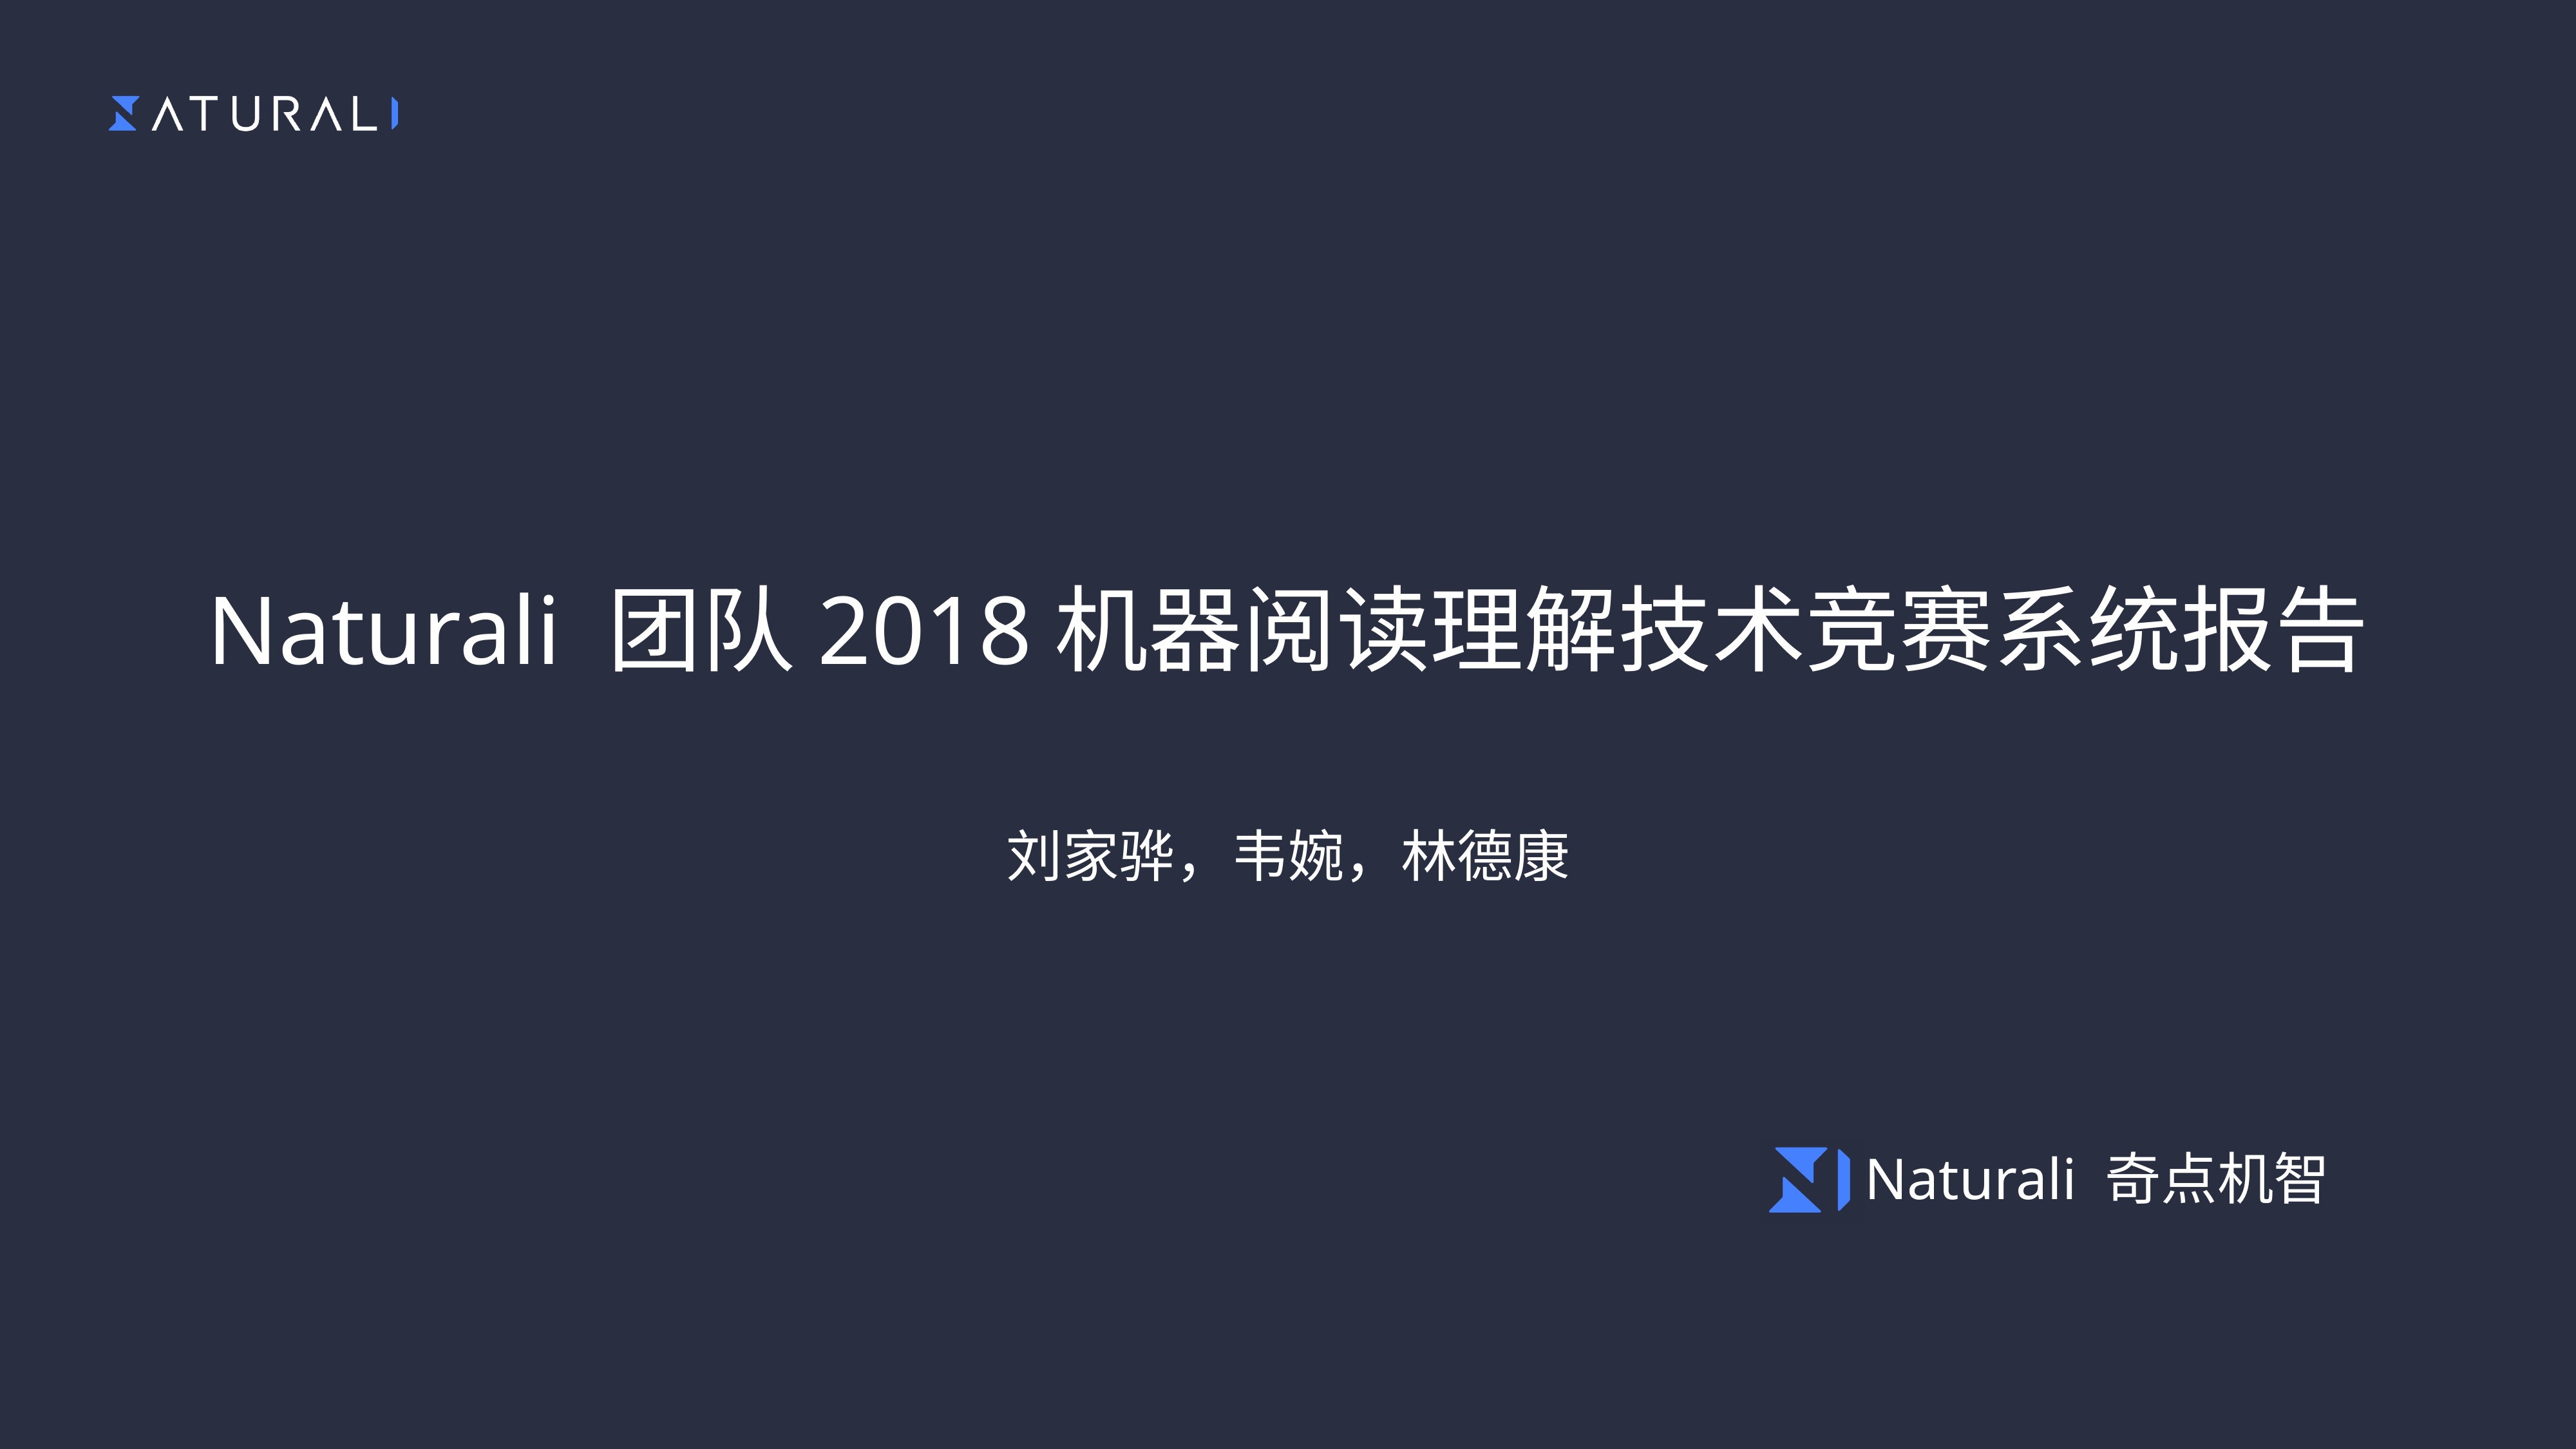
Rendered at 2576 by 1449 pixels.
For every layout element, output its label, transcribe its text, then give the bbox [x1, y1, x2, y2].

picture [95, 82, 411, 144]
text_box 刘家骅，韦婉，林德康 [1002, 846, 1574, 888]
text_box Naturali 奇点机智 [1864, 1139, 2360, 1215]
picture [1759, 1138, 1864, 1222]
text_box Naturali 团队2018机器阅读理解技术竞赛系统报告 [203, 565, 2373, 687]
